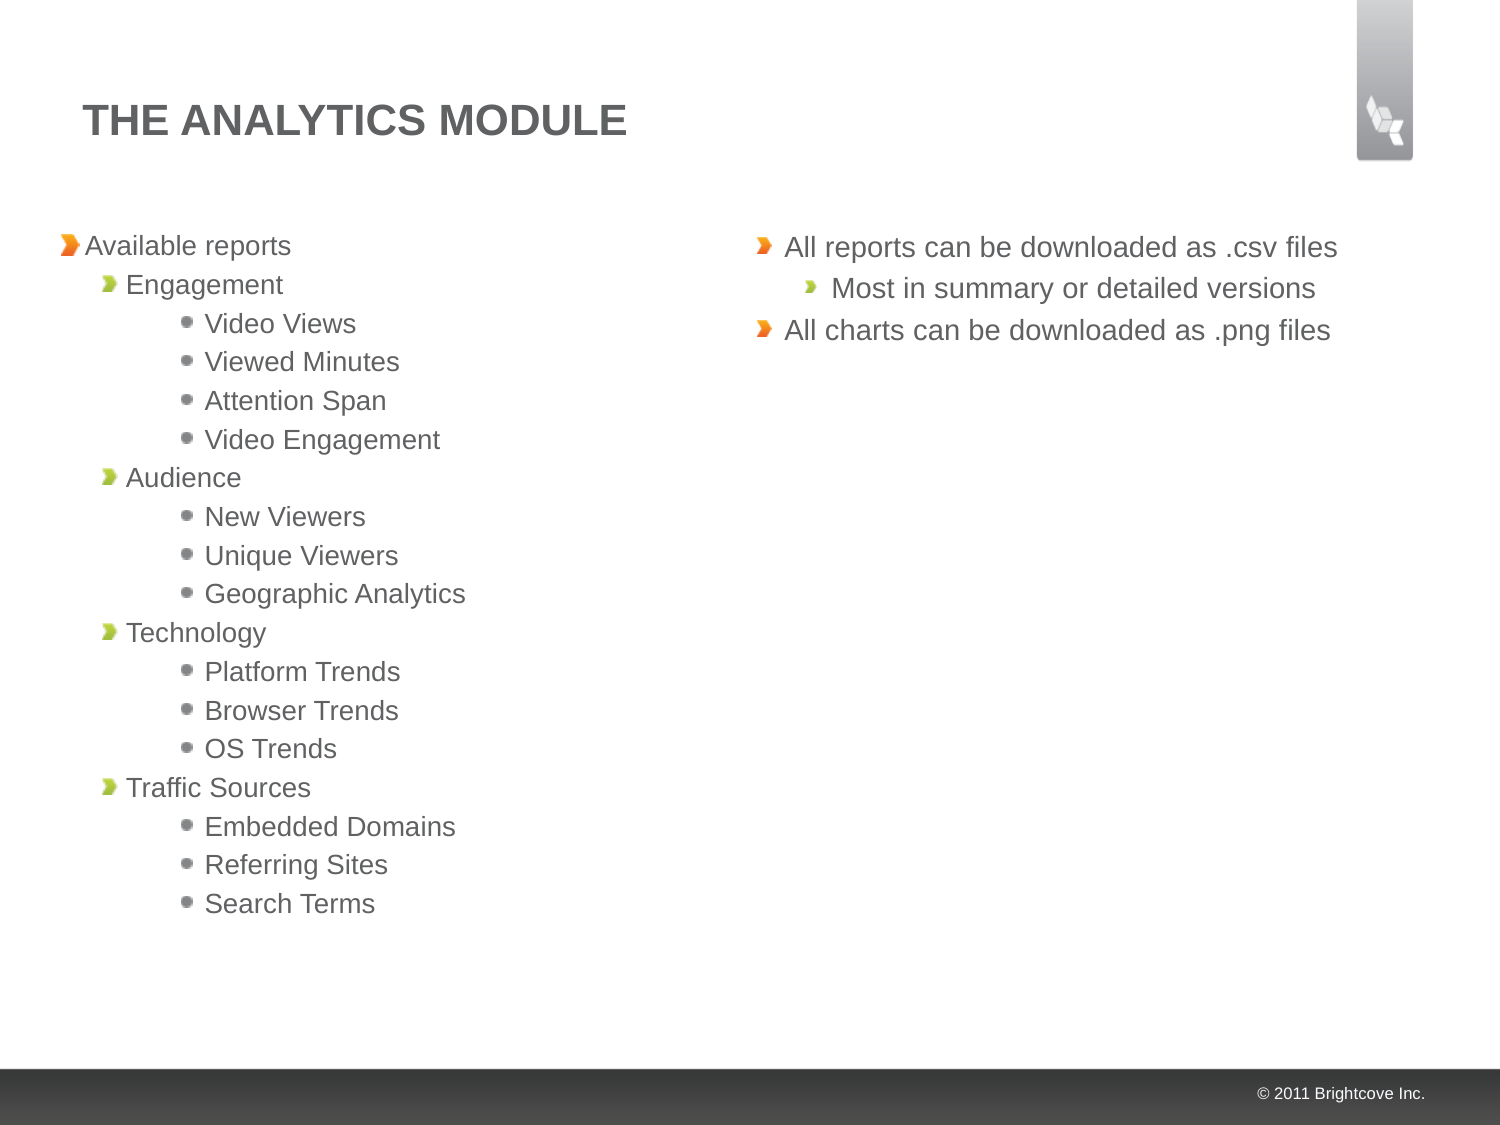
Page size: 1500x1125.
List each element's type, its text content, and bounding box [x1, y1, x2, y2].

picture [0, 0, 1500, 1125]
list All reports can be downloaded as .csv files Most in summary or detailed versions All charts can be downloaded as .png files [742, 220, 1422, 937]
list Available reports Engagement Video Views Viewed Minutes Attention Span Video Engagement Audience New Viewers Unique Viewers Geographic Analytics Technology Platform Trends Browser Trends OS Trends Traffic Sources Embedded Domains Referring Sites Search Terms [46, 220, 726, 937]
title The Analytics Module [66, 34, 1322, 203]
